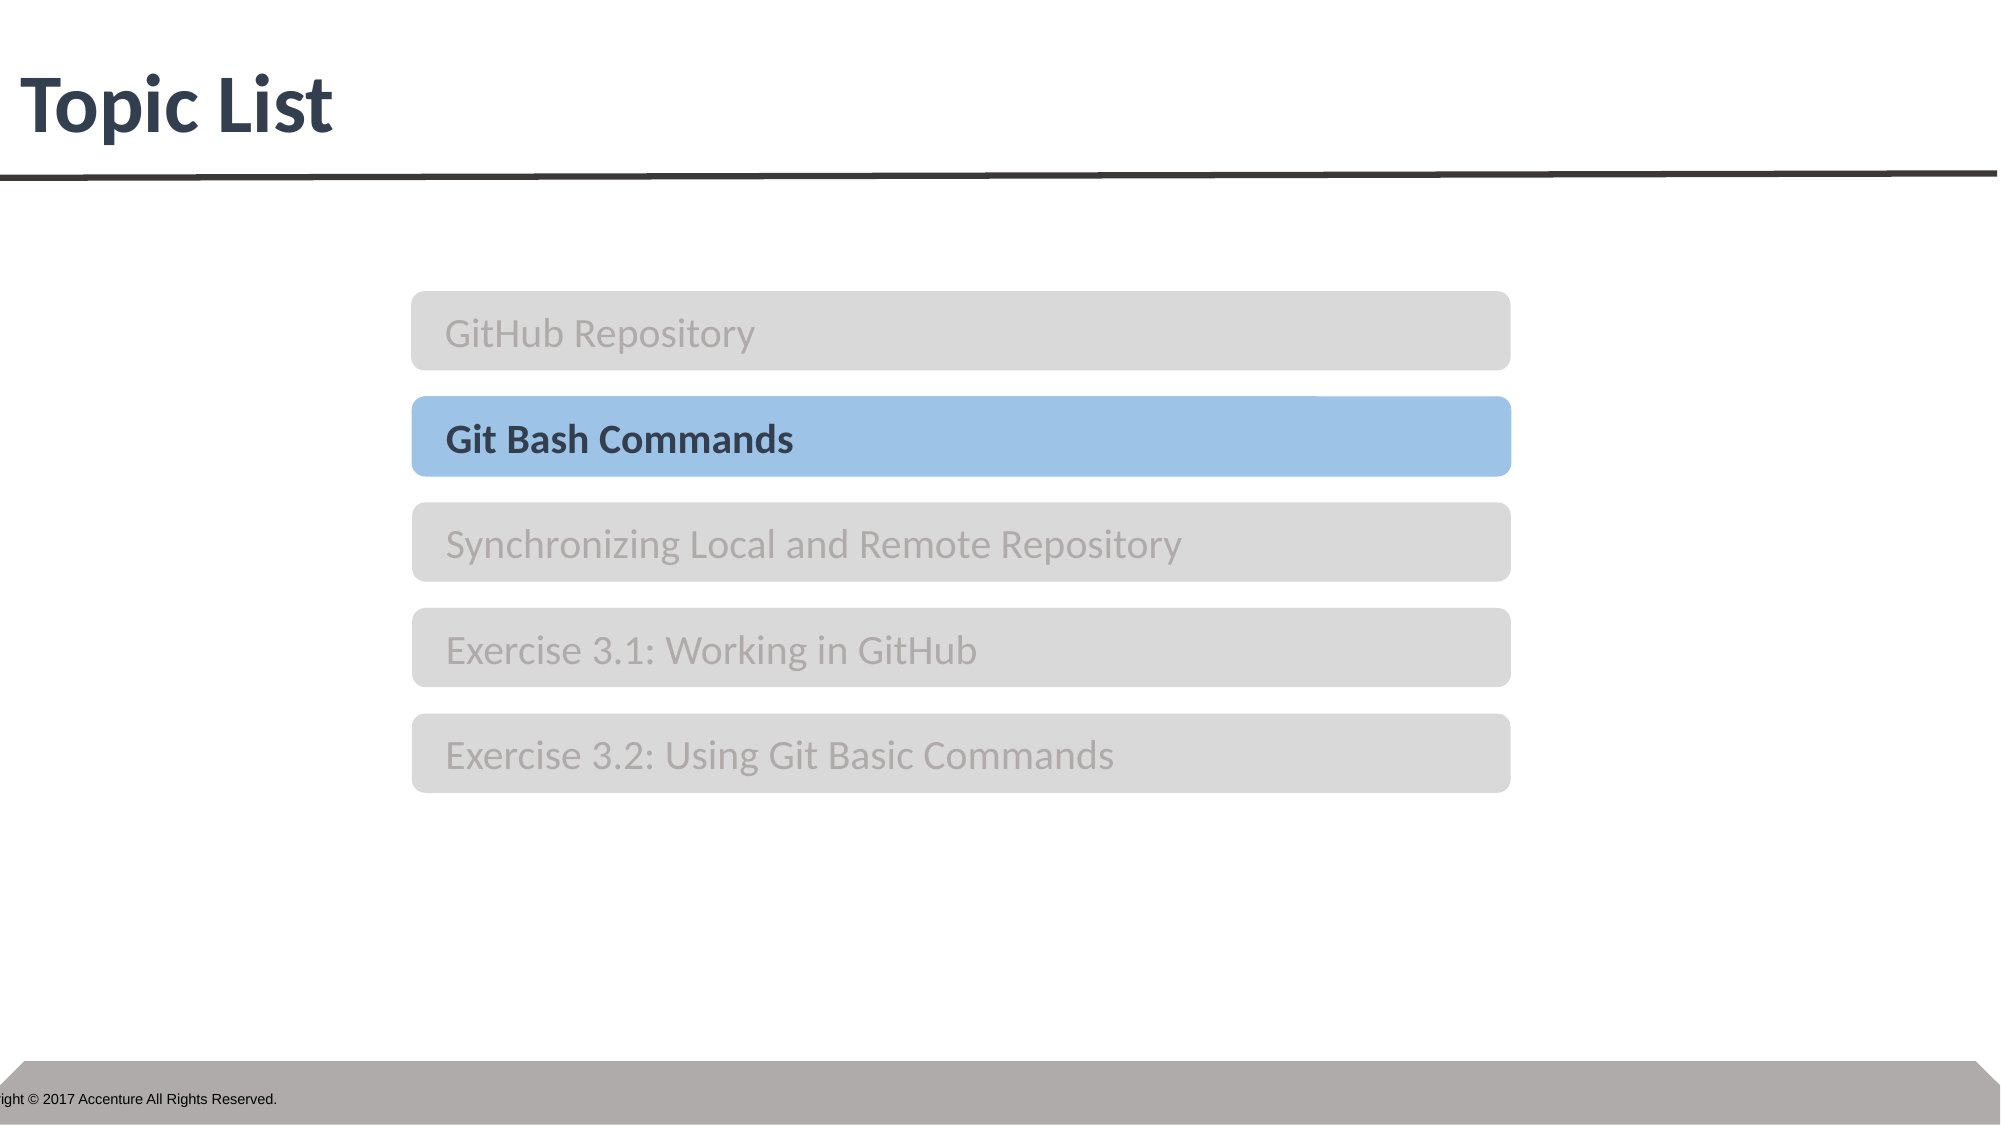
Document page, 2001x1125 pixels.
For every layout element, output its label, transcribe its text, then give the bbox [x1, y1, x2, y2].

text_box Synchronizing Local and Remote Repository [411, 501, 1512, 583]
text_box GitHub Repository [410, 290, 1512, 371]
text_box Exercise 3.2: Using Git Basic Commands [411, 712, 1512, 794]
text_box Git Bash Commands [411, 396, 1512, 477]
text_box Exercise 3.1: Working in GitHub [411, 607, 1512, 688]
title Topic List [5, 53, 2000, 147]
